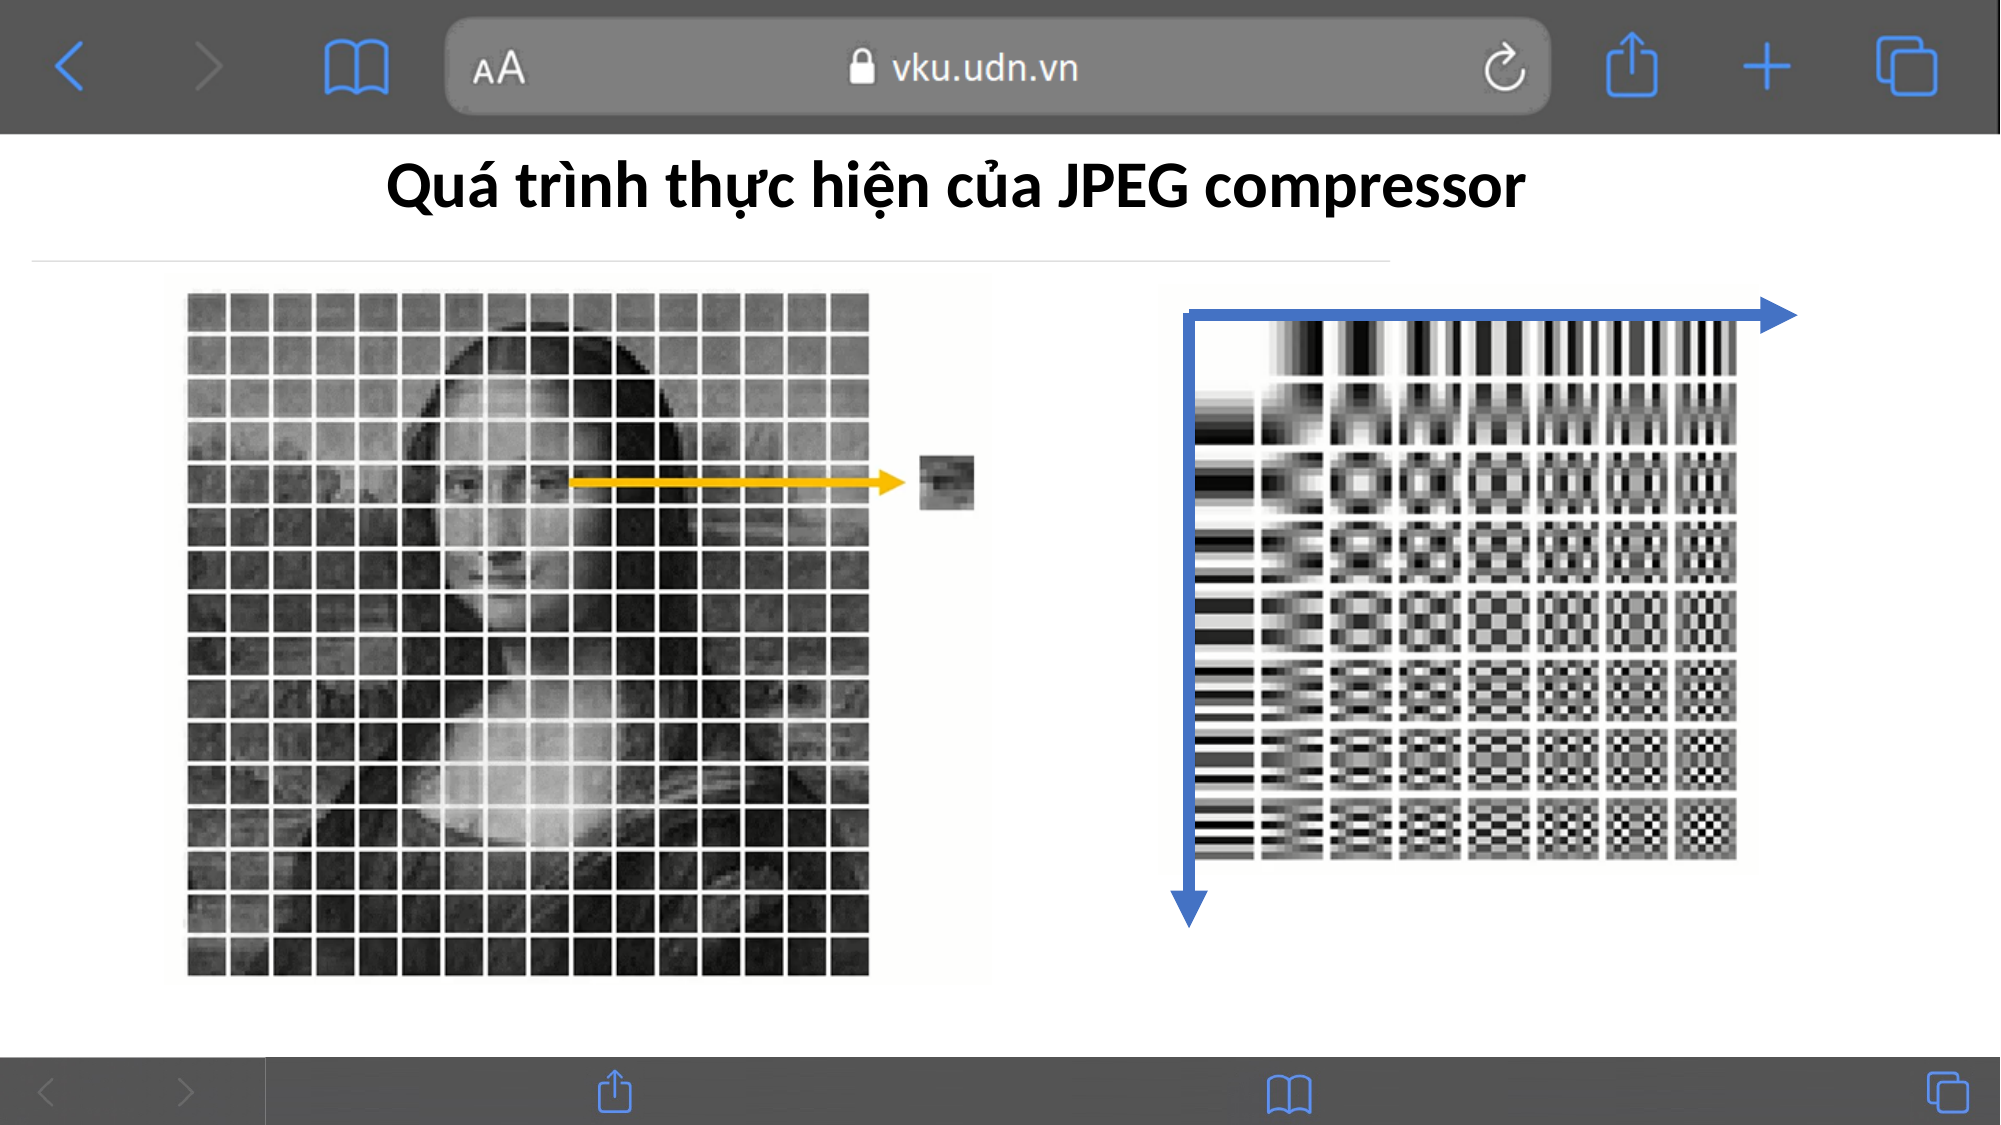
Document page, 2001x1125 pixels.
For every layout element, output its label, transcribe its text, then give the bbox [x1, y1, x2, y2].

picture [0, 0, 2000, 136]
picture [0, 242, 1414, 985]
picture [0, 1057, 2000, 1125]
picture [1190, 316, 1759, 875]
text_box Quá trình thực hiện của JPEG compressor [371, 136, 2000, 229]
picture [1158, 284, 1759, 875]
